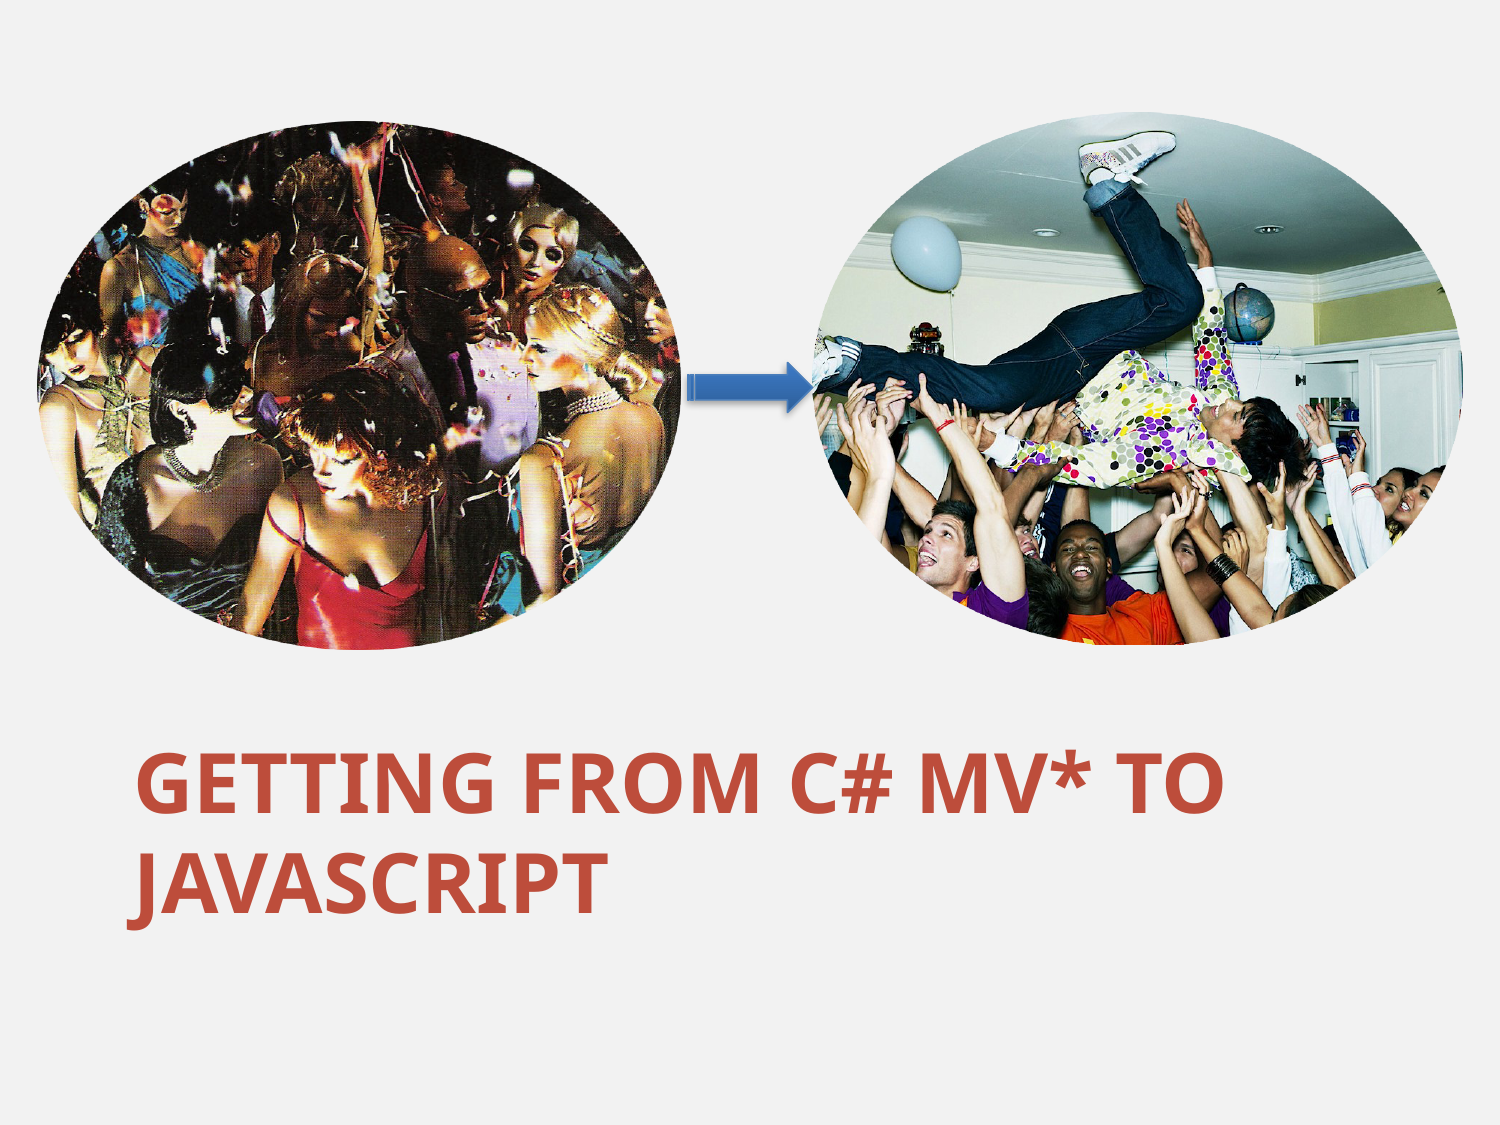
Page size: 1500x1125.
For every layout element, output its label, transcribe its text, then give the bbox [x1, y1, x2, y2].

picture [812, 112, 1463, 645]
text_box [687, 361, 807, 414]
picture [37, 121, 682, 651]
title Getting from C# mv* to JavaScript [118, 722, 1394, 947]
